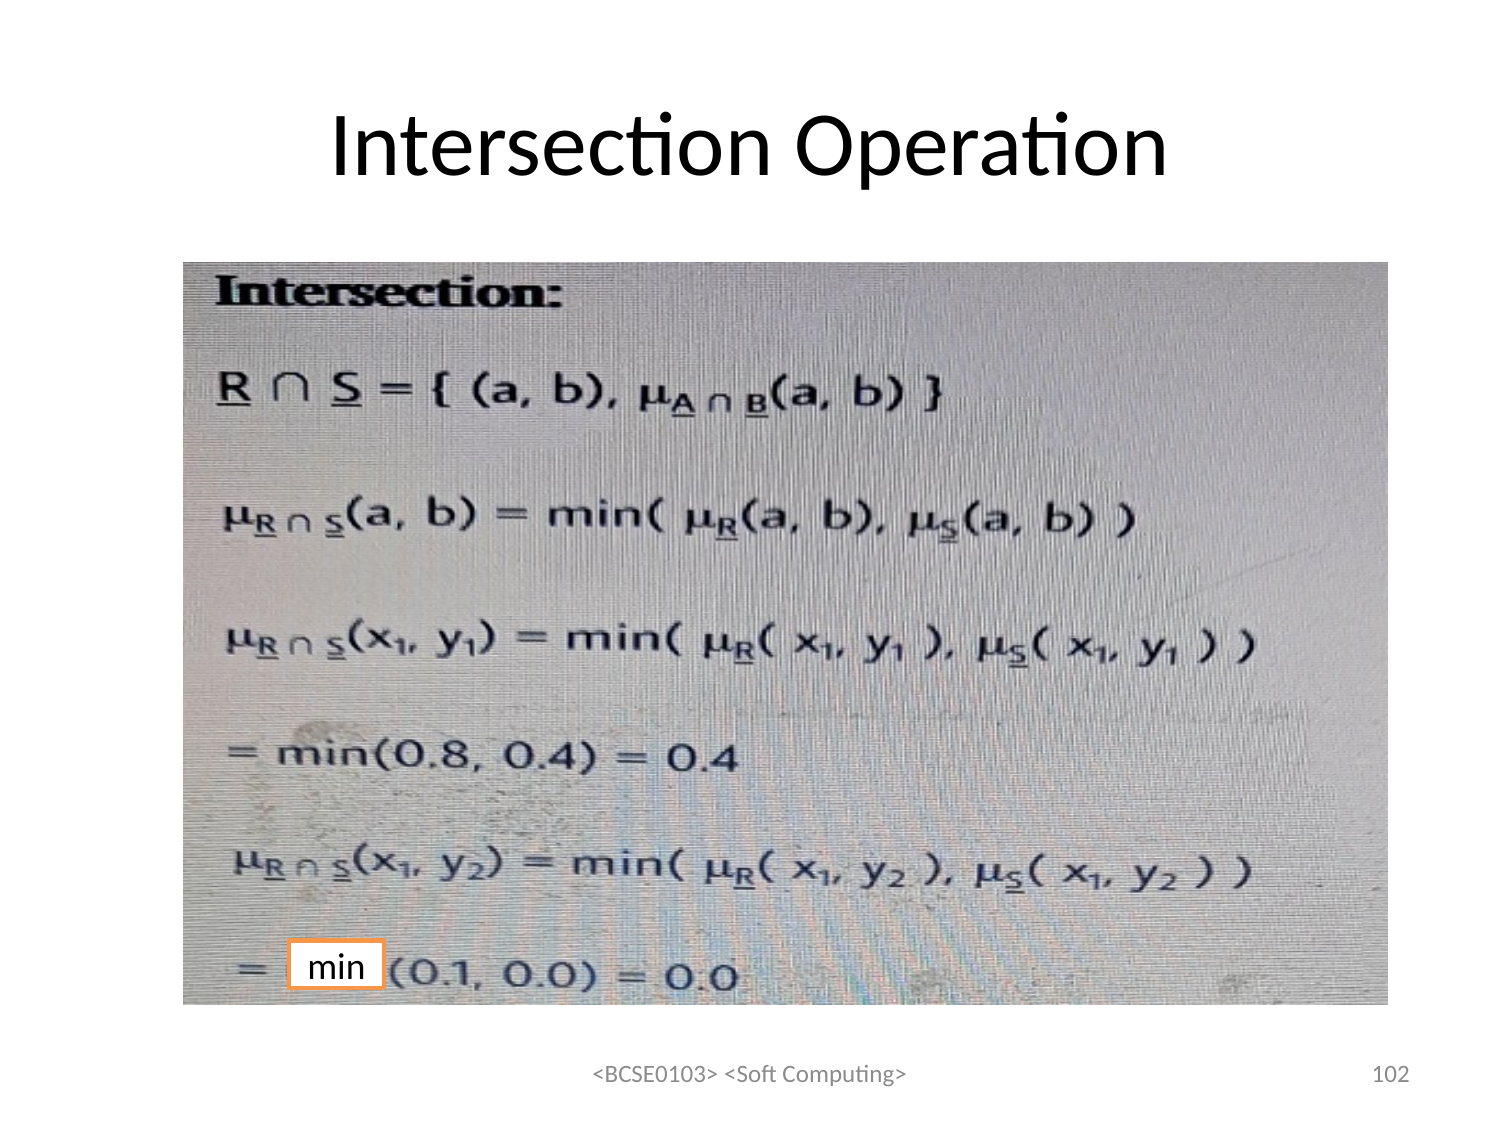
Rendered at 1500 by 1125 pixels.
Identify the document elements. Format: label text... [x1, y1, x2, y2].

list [182, 262, 1389, 1006]
slide_number 102 [1074, 1042, 1425, 1103]
title Intersection Operation [75, 45, 1425, 233]
footer <BCSE0103> <Soft Computing> [512, 1042, 988, 1103]
